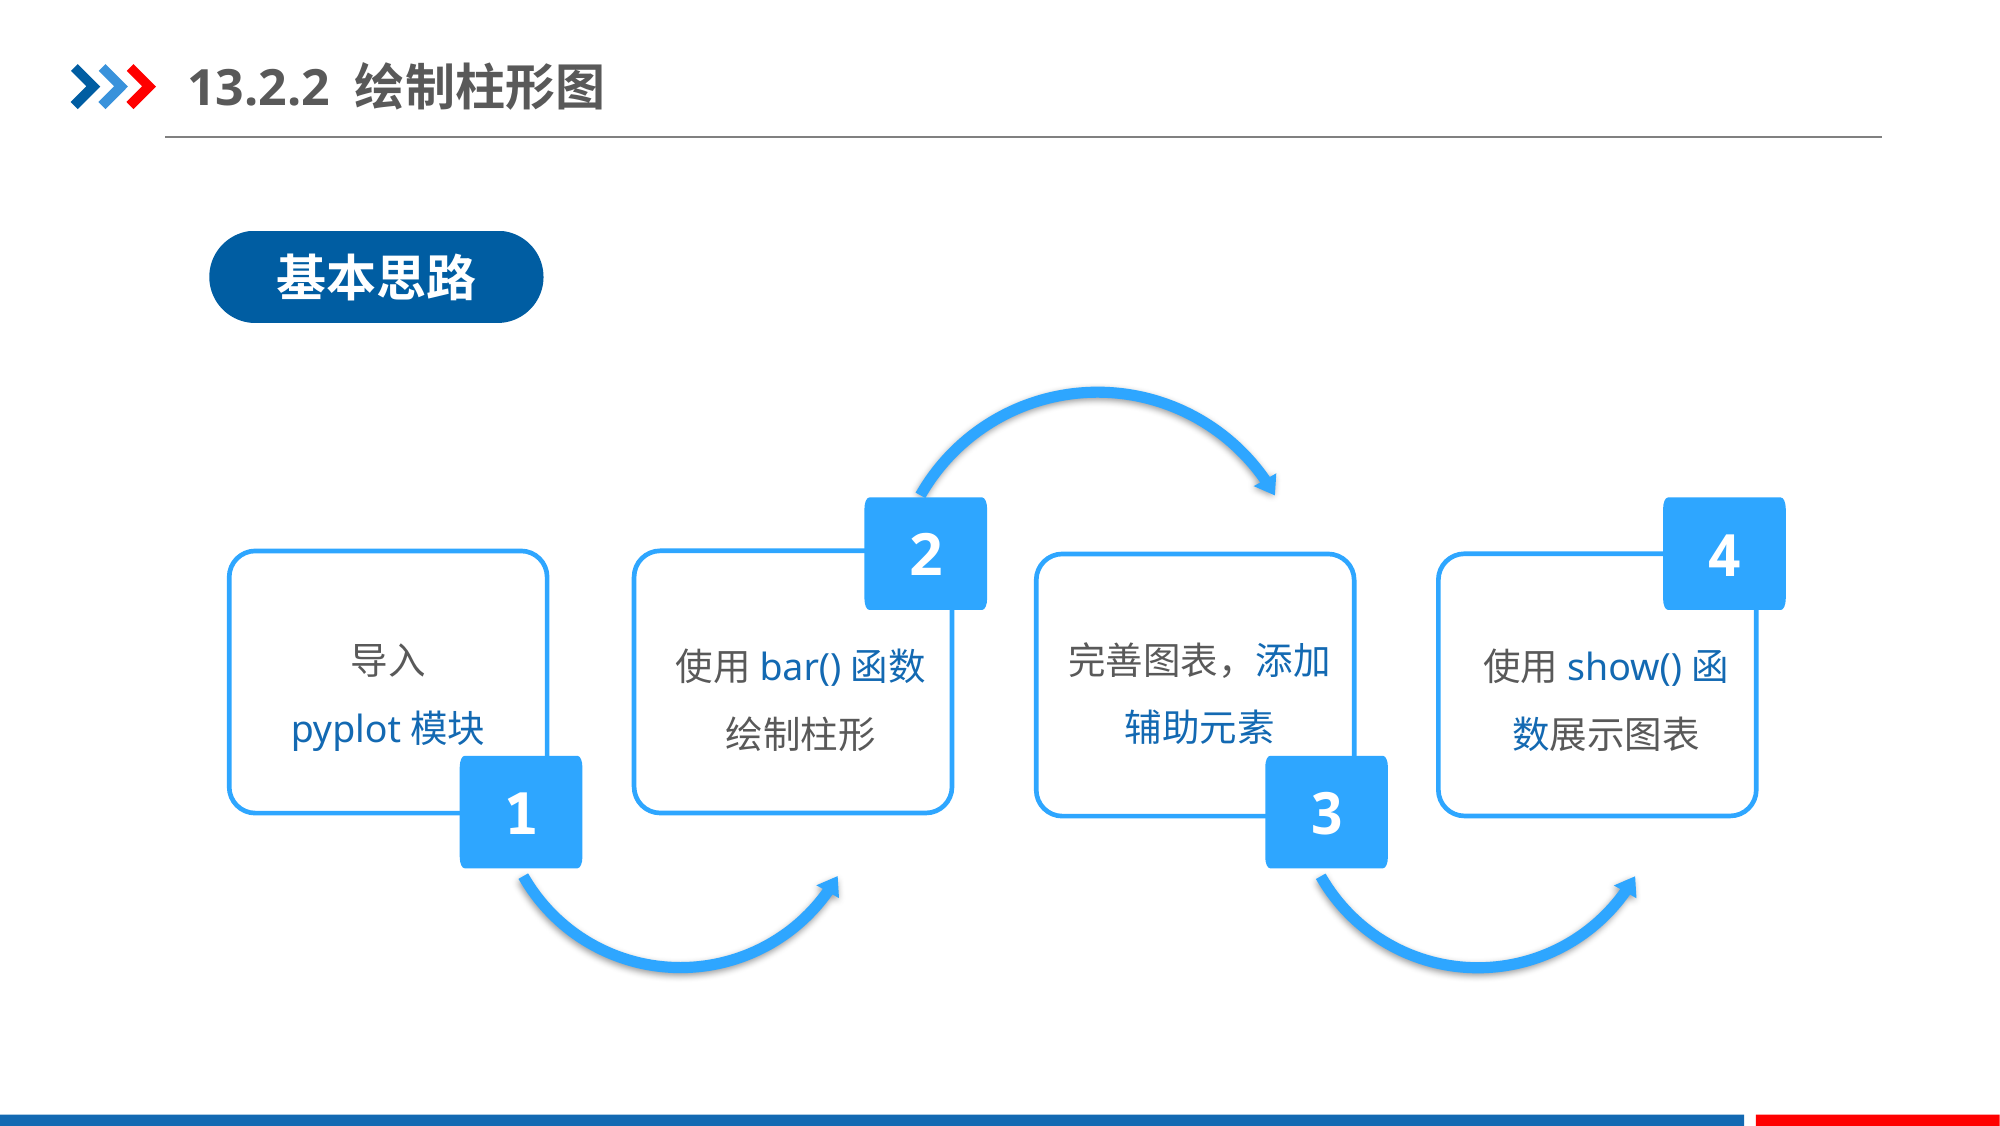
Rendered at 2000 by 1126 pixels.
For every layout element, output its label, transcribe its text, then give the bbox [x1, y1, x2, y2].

text_box [1663, 497, 1786, 510]
text_box 1 [417, 769, 626, 855]
text_box [913, 384, 1279, 498]
text_box 基本思路 [207, 228, 546, 326]
text_box [229, 550, 548, 814]
text_box 2 [874, 509, 978, 595]
text_box 使用bar()函数 绘制柱形 [645, 613, 956, 764]
text_box 导入 pyplot模块 [232, 607, 544, 758]
text_box [1313, 871, 1639, 976]
text_box 完善图表，添加辅助元素 [1044, 606, 1356, 758]
text_box 13.2.2 绘制柱形图 [187, 43, 1036, 127]
text_box [459, 755, 583, 769]
text_box 4 [1613, 510, 1835, 596]
text_box [1663, 596, 1786, 610]
text_box 使用show()函数展示图表 [1450, 613, 1762, 764]
text_box [1265, 755, 1388, 769]
text_box [459, 855, 583, 869]
text_box 3 [1225, 769, 1428, 855]
text_box [1438, 553, 1757, 816]
text_box [516, 871, 842, 976]
text_box [864, 497, 988, 610]
text_box [634, 550, 953, 814]
text_box [1265, 855, 1388, 869]
text_box [1036, 553, 1355, 817]
